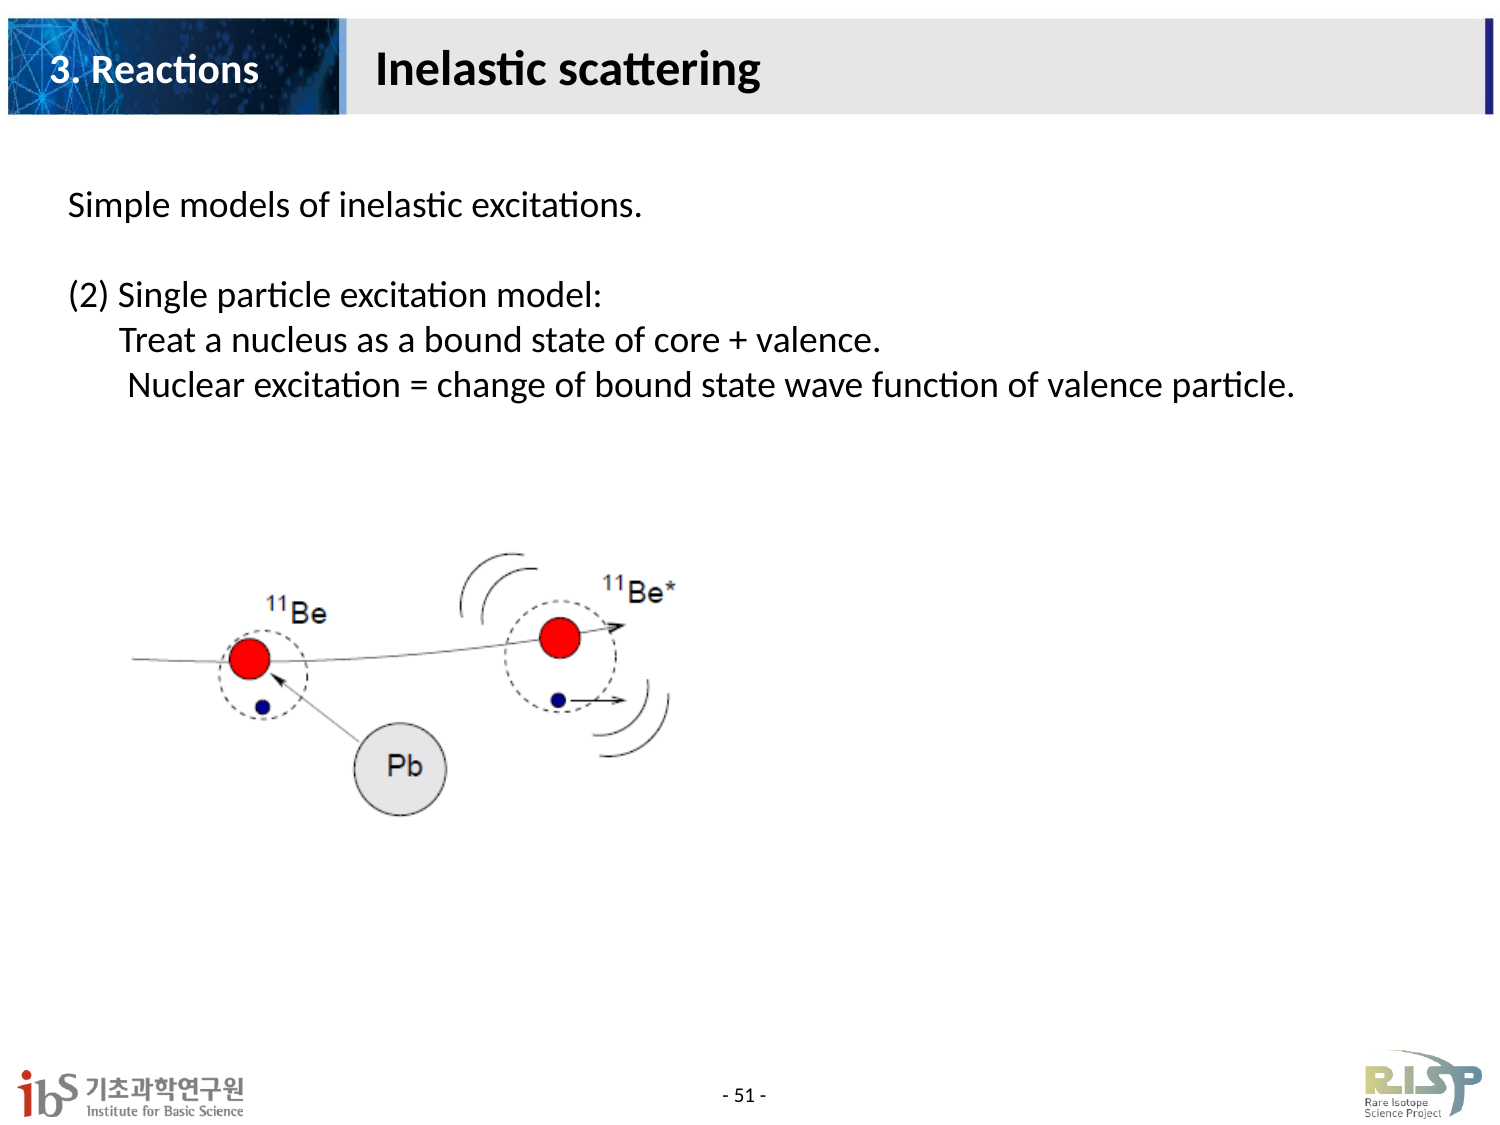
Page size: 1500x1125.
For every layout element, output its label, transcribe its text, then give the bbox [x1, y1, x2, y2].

text_box Simple models of inelastic excitations. (2) Single particle excitation model: Treat a nucleus as a bound state of core + valence. Nuclear excitation = change of bound state wave function of valence particle. [53, 172, 1436, 458]
picture [112, 538, 715, 837]
picture [2, 10, 1500, 130]
picture [17, 1070, 243, 1117]
picture [1364, 1049, 1482, 1119]
